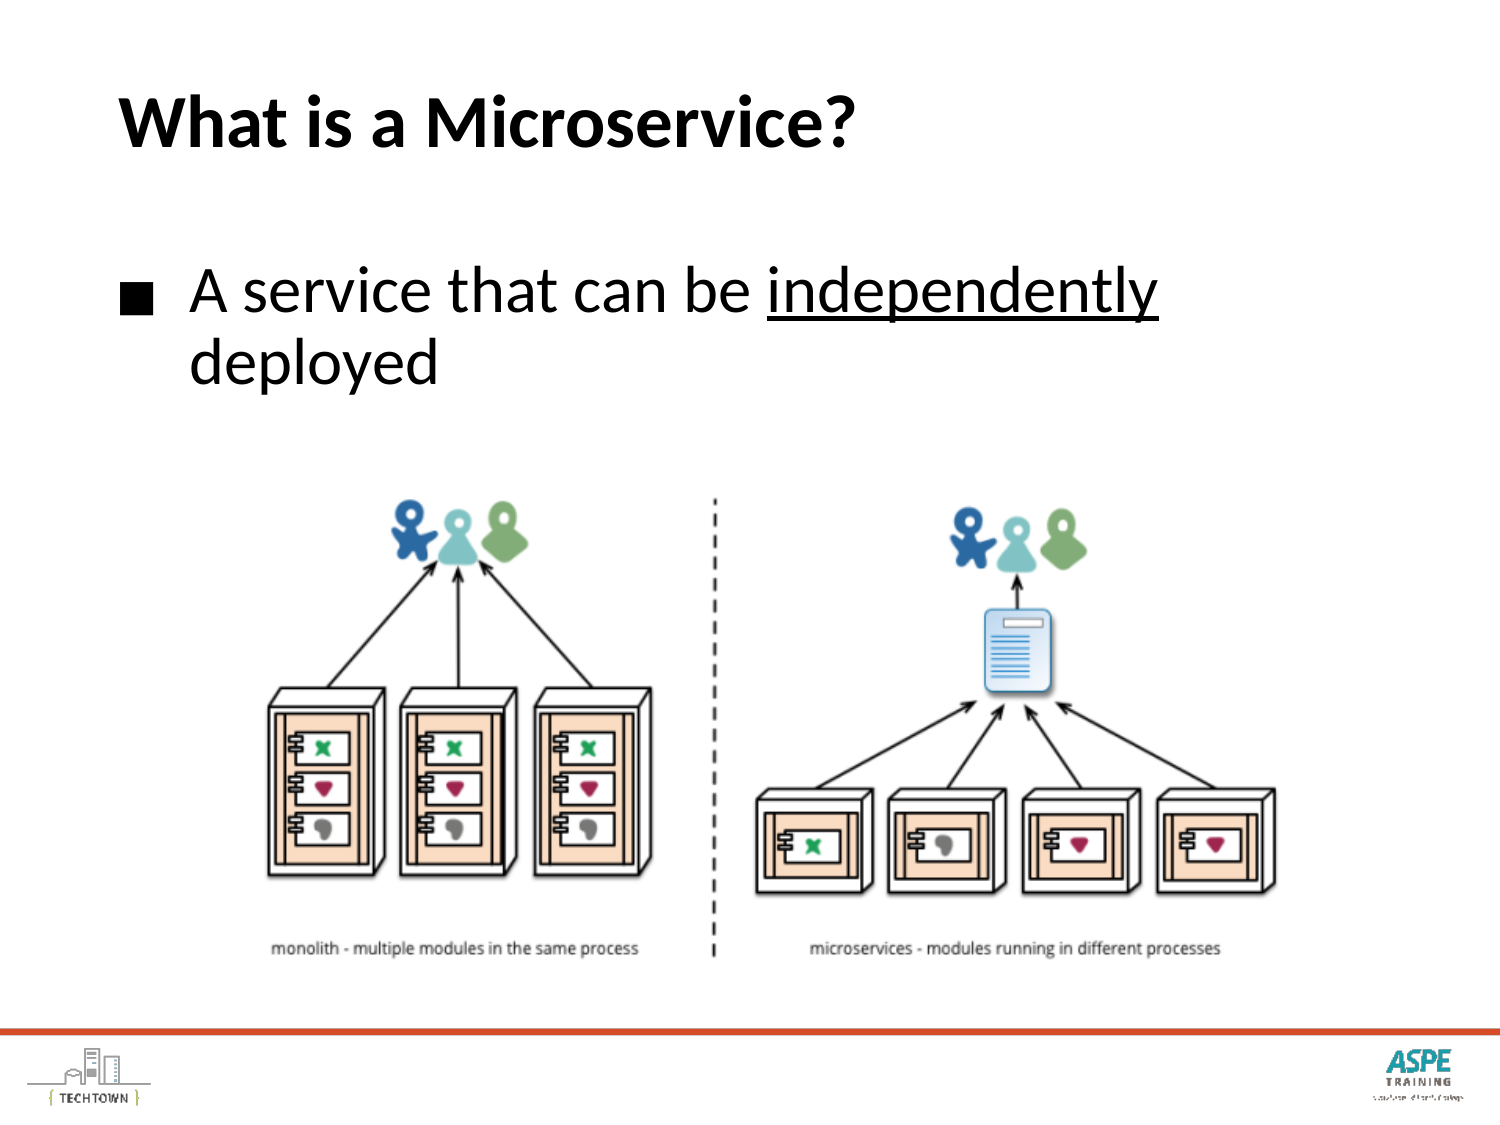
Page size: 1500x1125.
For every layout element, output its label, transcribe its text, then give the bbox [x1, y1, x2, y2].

list A service that can be independently deployed [99, 247, 1438, 425]
title What is a Microservice? [103, 59, 1413, 188]
picture [0, 0, 1500, 1125]
